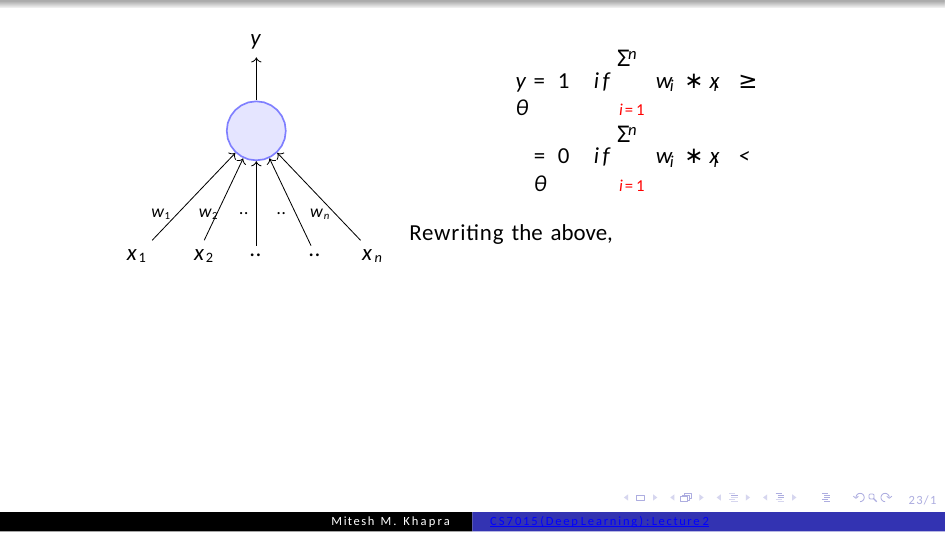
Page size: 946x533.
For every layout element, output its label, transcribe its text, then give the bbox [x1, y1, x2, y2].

text_box 23/1 [906, 493, 942, 508]
text_box .. [247, 254, 265, 261]
text_box xn [355, 233, 393, 266]
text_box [0, 511, 946, 532]
text_box = 0 if w ∗ x < θ [531, 139, 762, 196]
text_box Σ [615, 41, 653, 63]
text_box Rewriting the above, [407, 215, 619, 245]
text_box .. [306, 254, 324, 261]
text_box Σ [615, 117, 653, 139]
text_box x1 x2 [118, 233, 217, 266]
text_box y = 1 if w ∗ x ≥ θ [513, 63, 762, 121]
picture [0, 0, 945, 8]
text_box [151, 57, 362, 247]
text_box y [248, 20, 264, 50]
